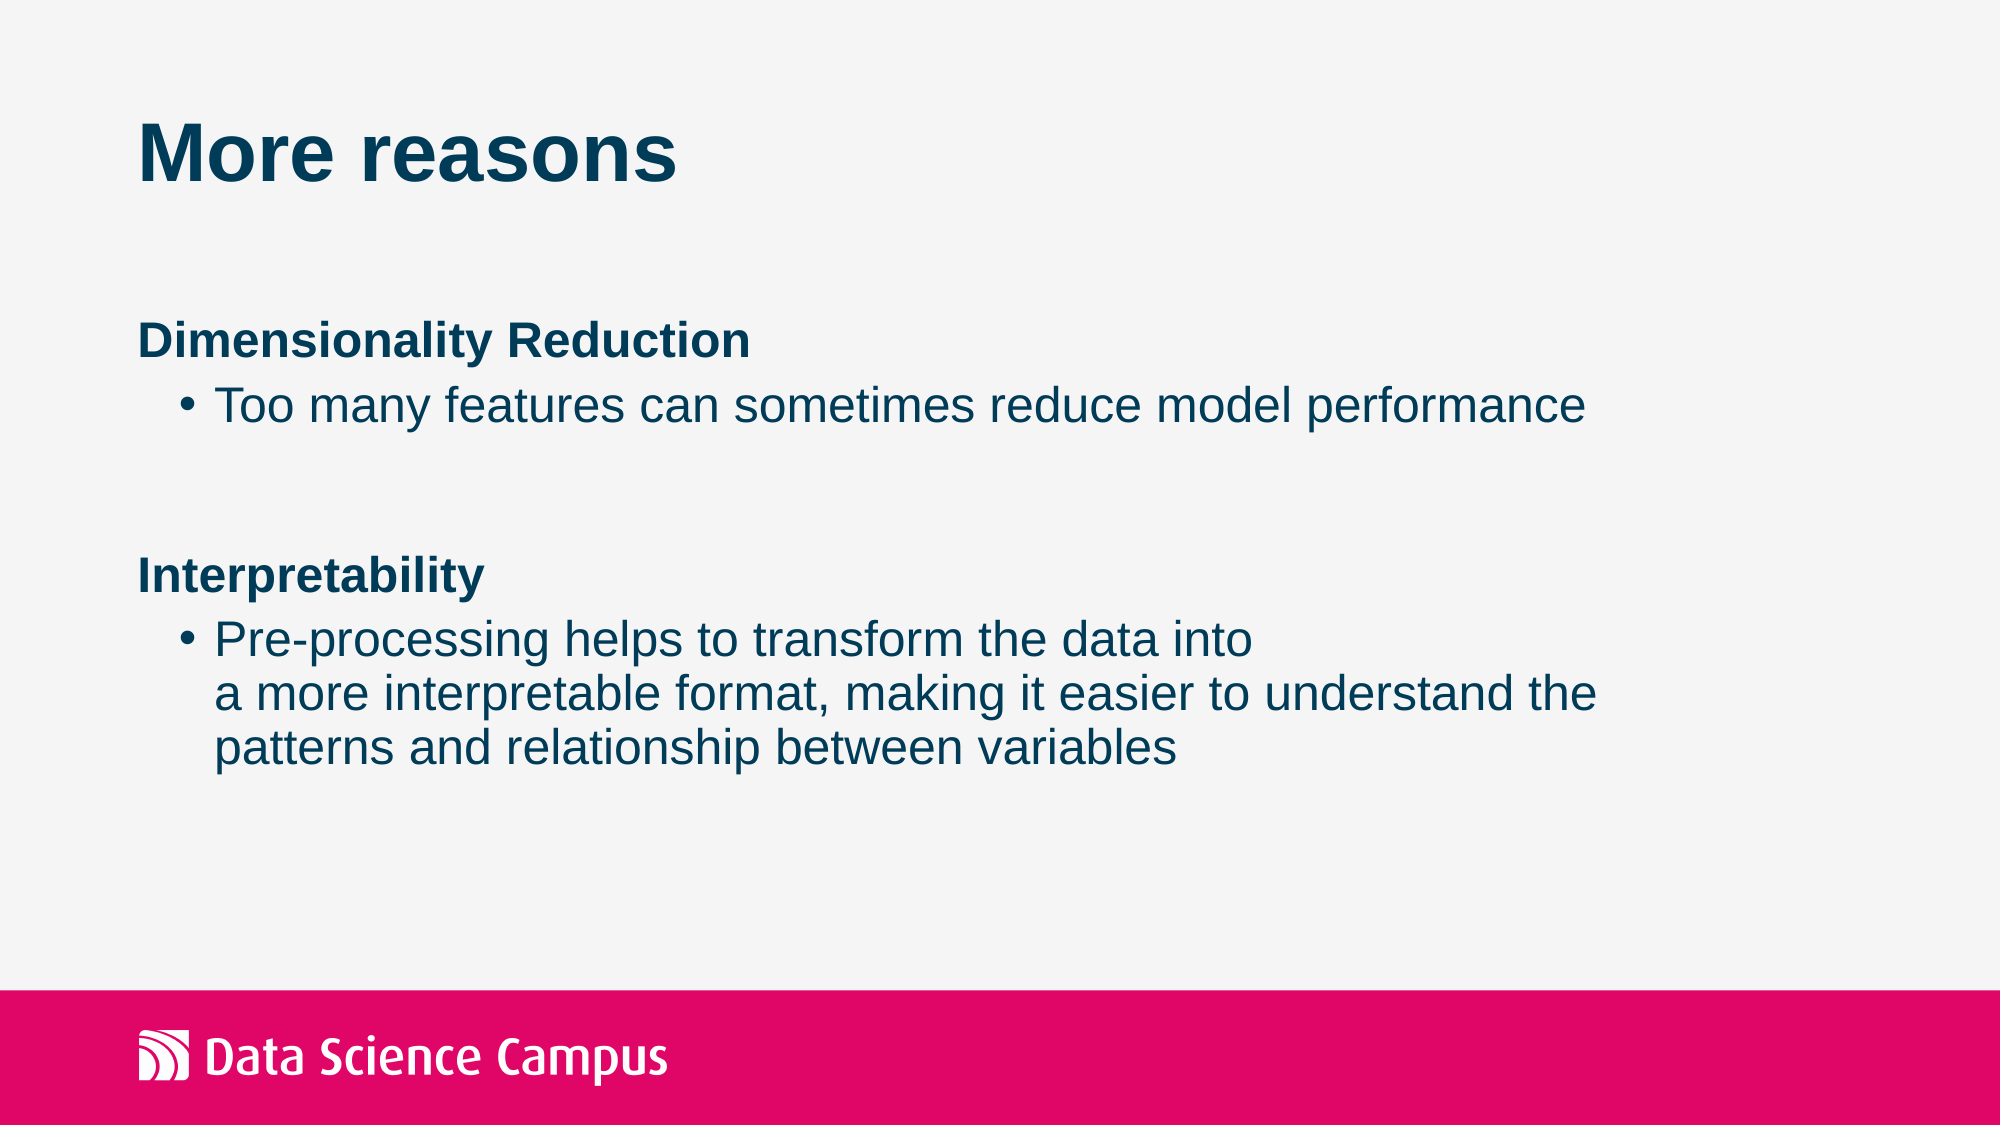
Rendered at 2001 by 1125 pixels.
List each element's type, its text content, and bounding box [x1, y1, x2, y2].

title More reasons [137, 105, 1863, 202]
picture [139, 1030, 667, 1086]
list Dimensionality Reduction Too many features can sometimes reduce model performance Interpretability Pre-processing helps to transform the data into a more interpretable format, making it easier to understand the patterns and relationship between variables [137, 233, 1934, 826]
